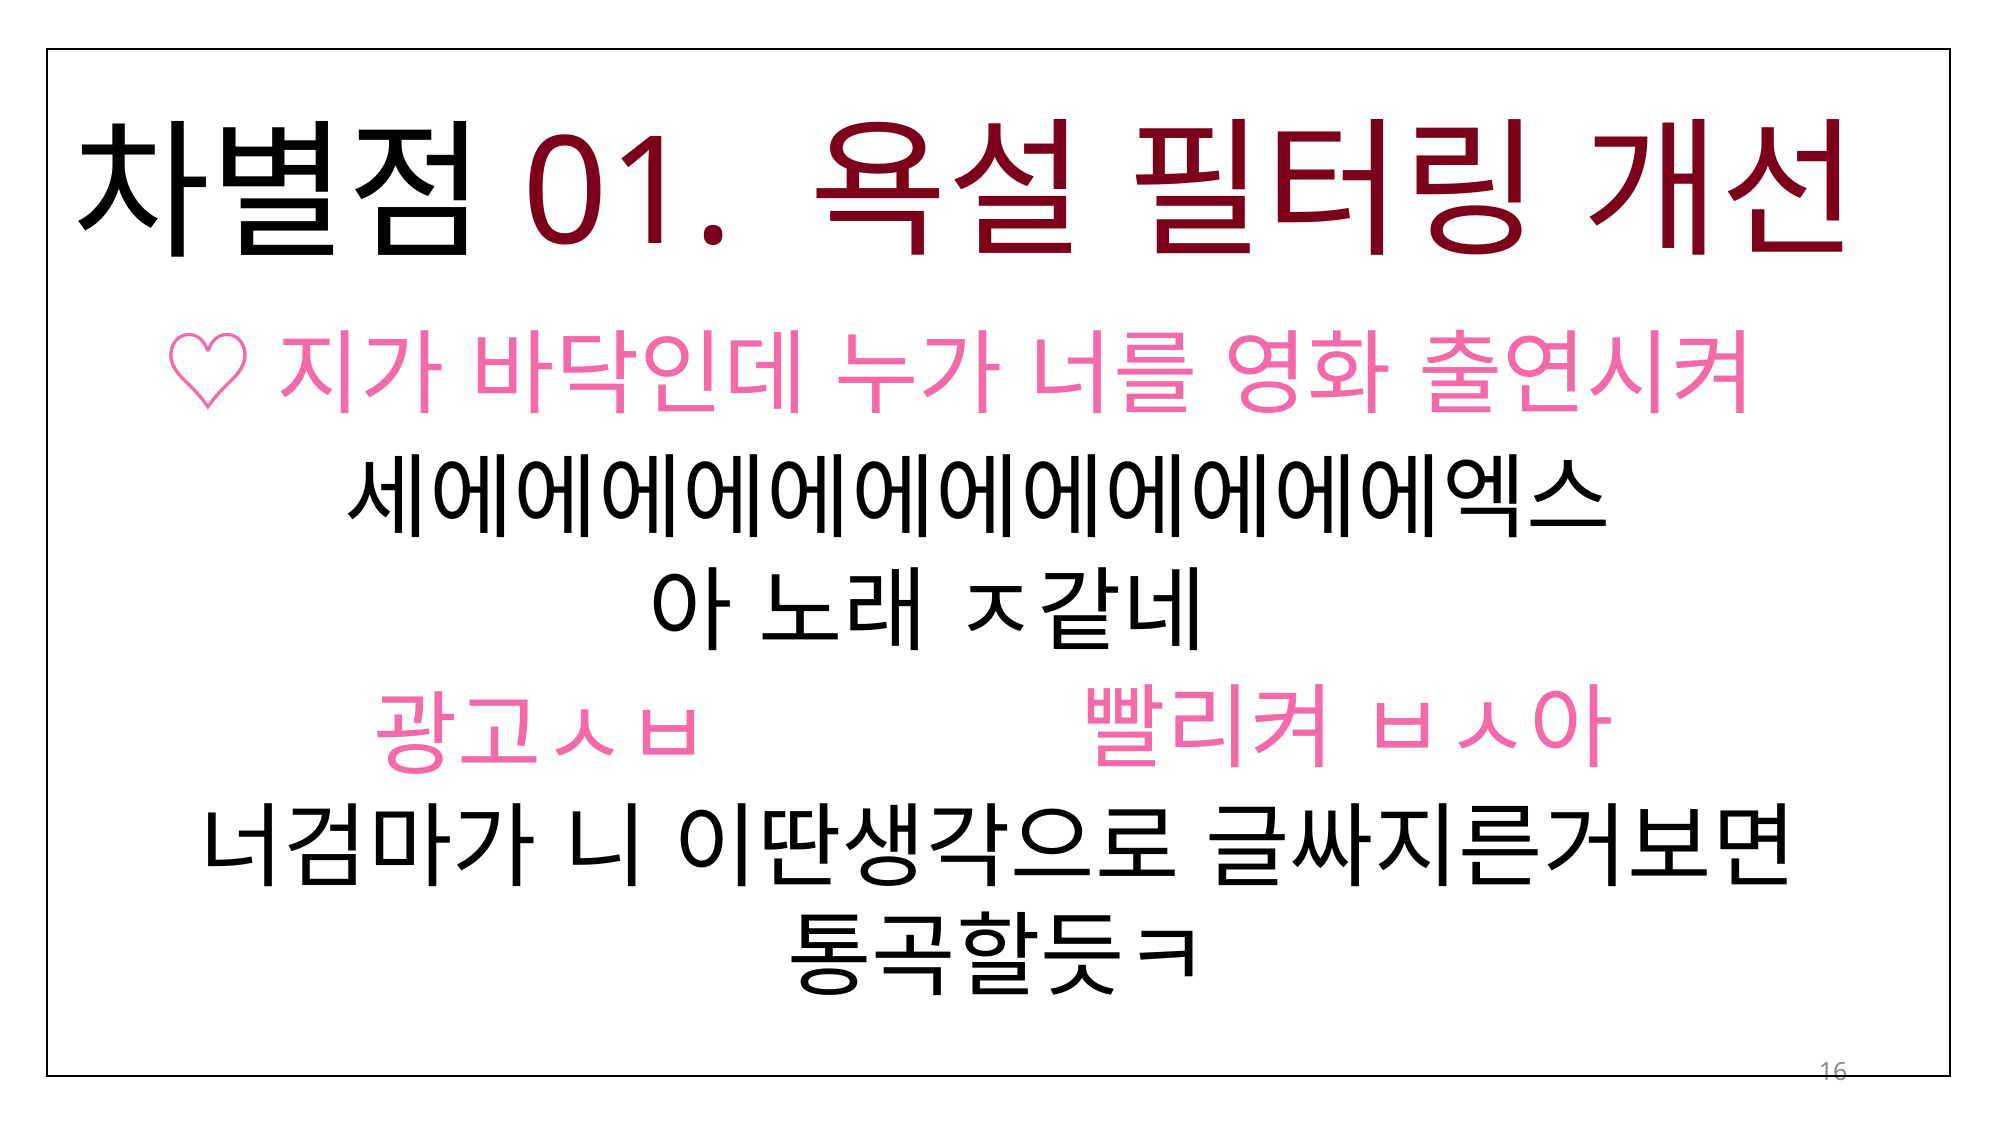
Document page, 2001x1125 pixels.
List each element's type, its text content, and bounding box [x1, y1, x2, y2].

text_box 아 노래 ㅈ같네 [109, 567, 1746, 647]
text_box 세에에에에에에에에에에에에엑스 [160, 454, 1797, 533]
text_box 01. 욕설 필터링 개선 [507, 86, 2000, 282]
text_box ♡지가 바닥인데 누가 너를 영화 출연시켜 [49, 309, 1871, 430]
text_box 광고ㅅㅂ [92, 671, 993, 791]
slide_number 16 [1412, 1077, 1863, 1103]
text_box [46, 48, 1951, 1077]
text_box 너검마가 니 이딴생각으로 글싸지른거보면 통곡할듯ㅋ [180, 858, 1817, 937]
text_box 빨리켜 ㅂㅅ아 [898, 664, 1798, 784]
